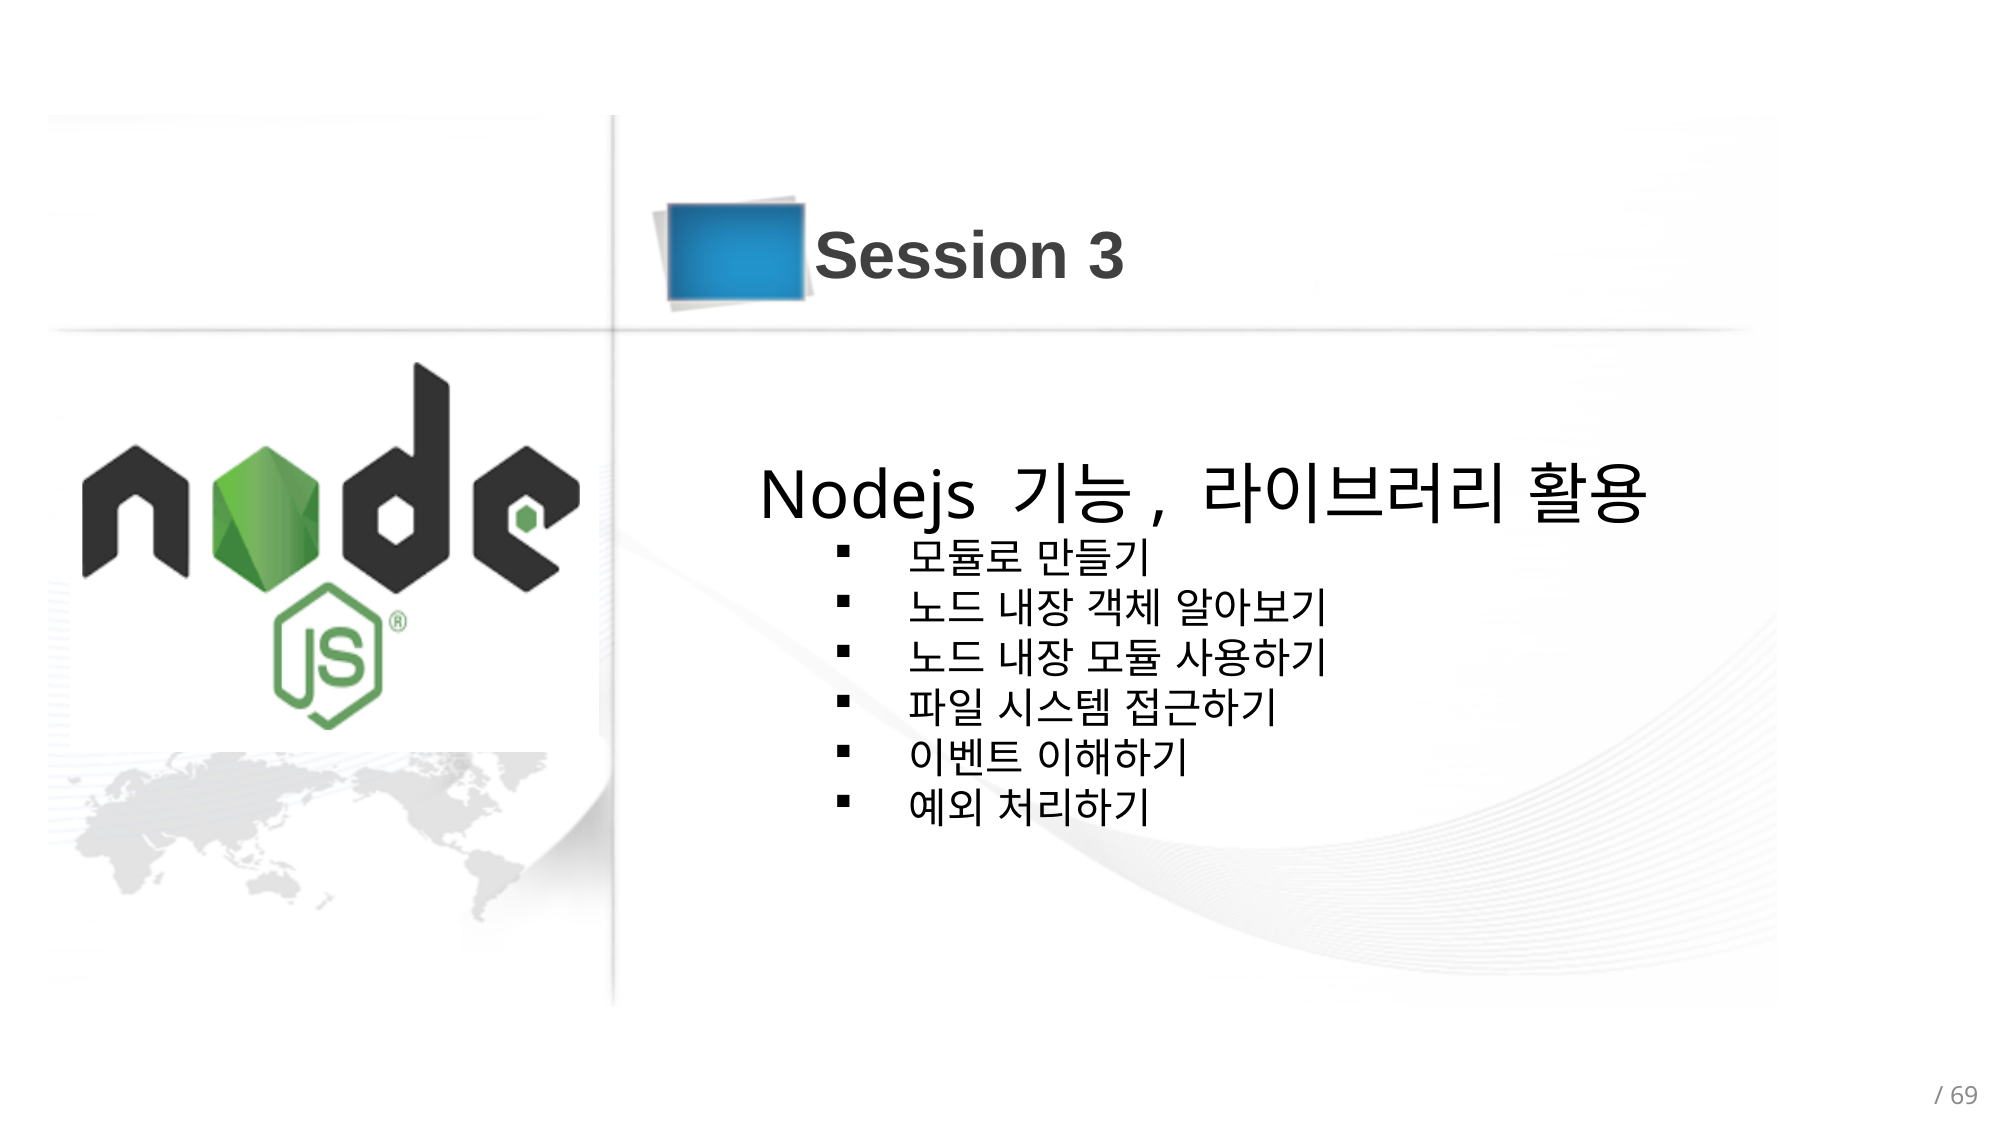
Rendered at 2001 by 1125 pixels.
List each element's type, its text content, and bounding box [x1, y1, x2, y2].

picture [48, 115, 1779, 1010]
text_box Session 3 Nodejs 기능, 라이브러리 활용 모듈로 만들기 노드 내장 객체 알아보기 노드 내장 모듈 사용하기 파일 시스템 접근하기 이벤트 이해하기 예외 처리하기 [743, 204, 1897, 750]
slide_number / 69 [1533, 1078, 2000, 1114]
